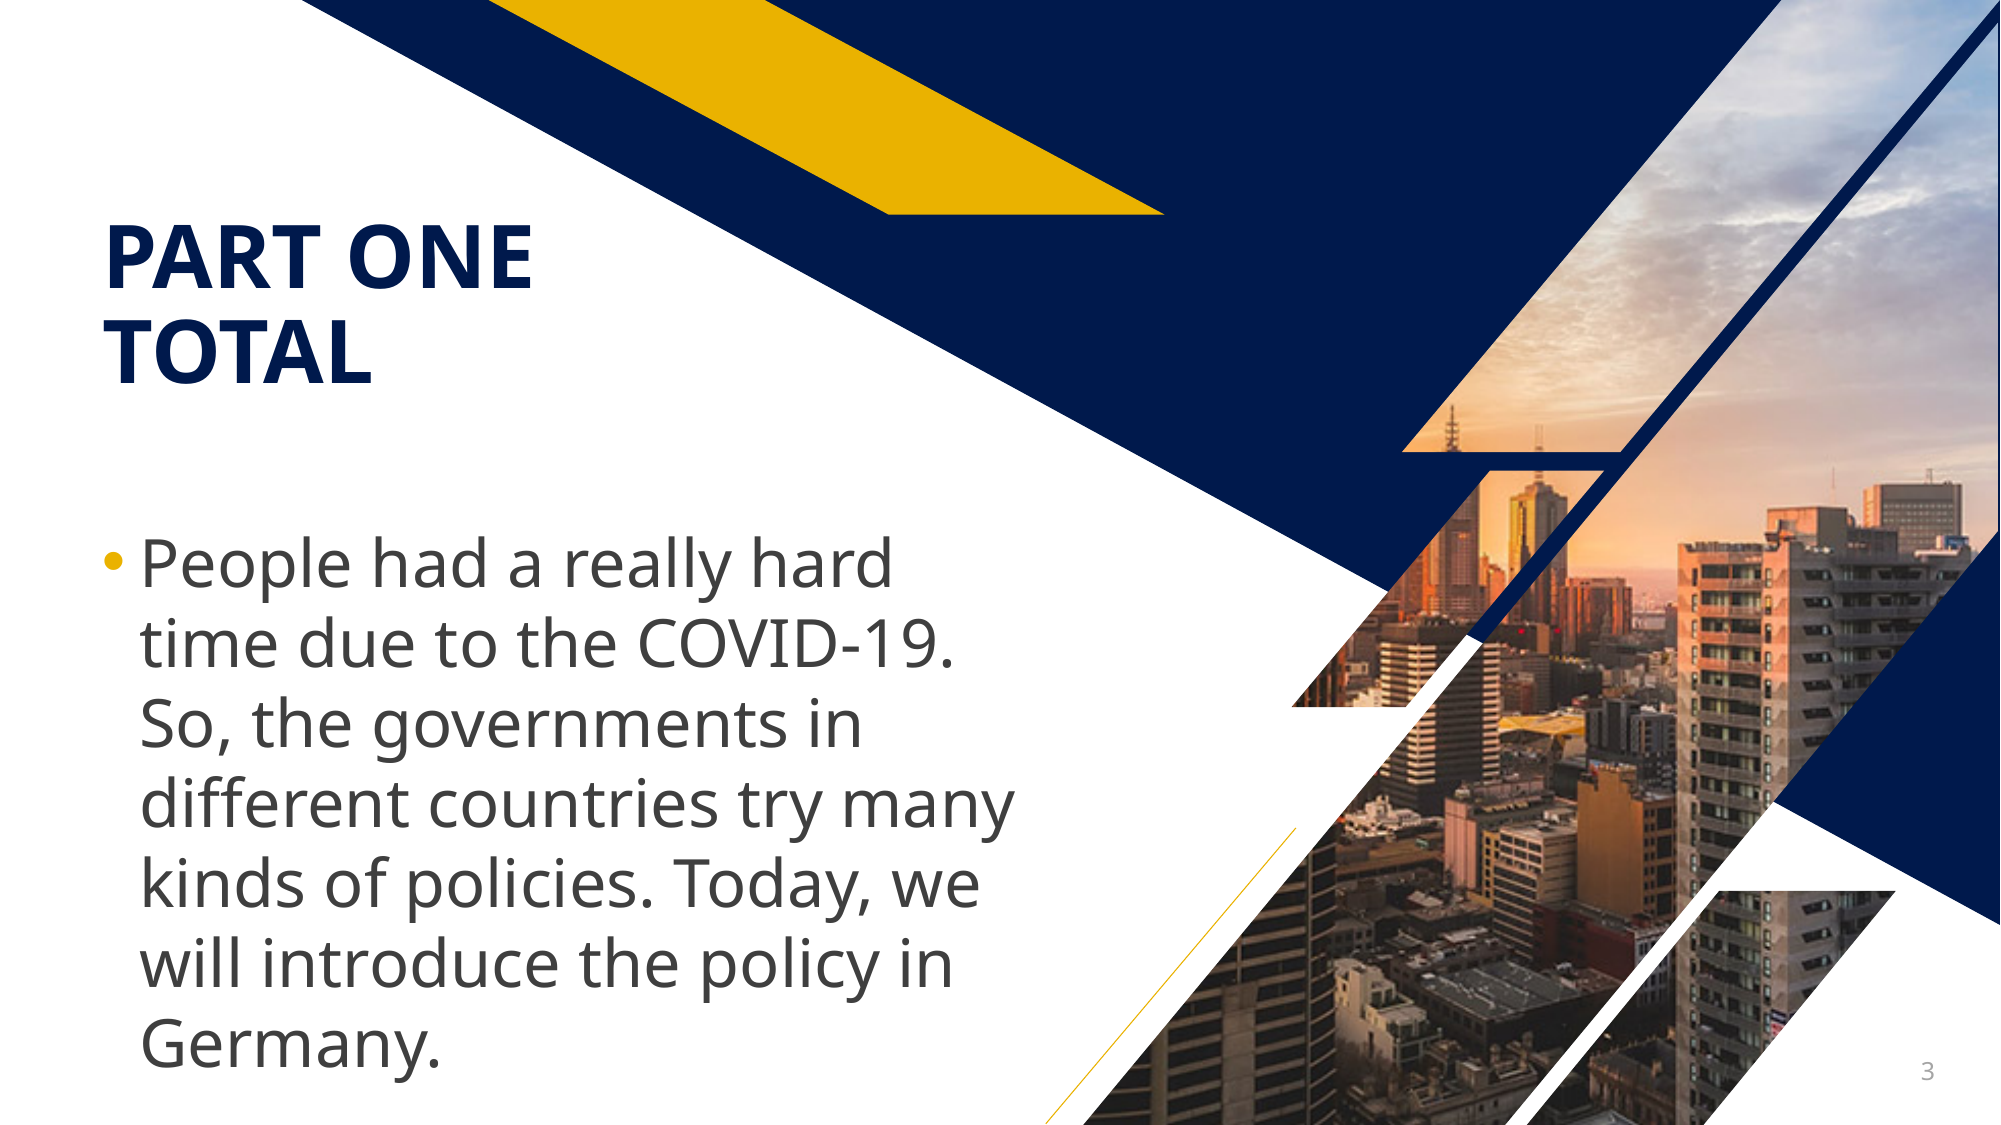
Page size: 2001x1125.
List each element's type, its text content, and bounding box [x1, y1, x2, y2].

footer [55, 1042, 731, 1103]
picture [1083, 0, 2000, 1125]
list People had a really hard time due to the COVID-19. So, the governments in different countries try many kinds of policies. Today, we will introduce the policy in Germany. [87, 513, 1040, 1043]
title PART ONE TOTAL [87, 203, 1083, 403]
